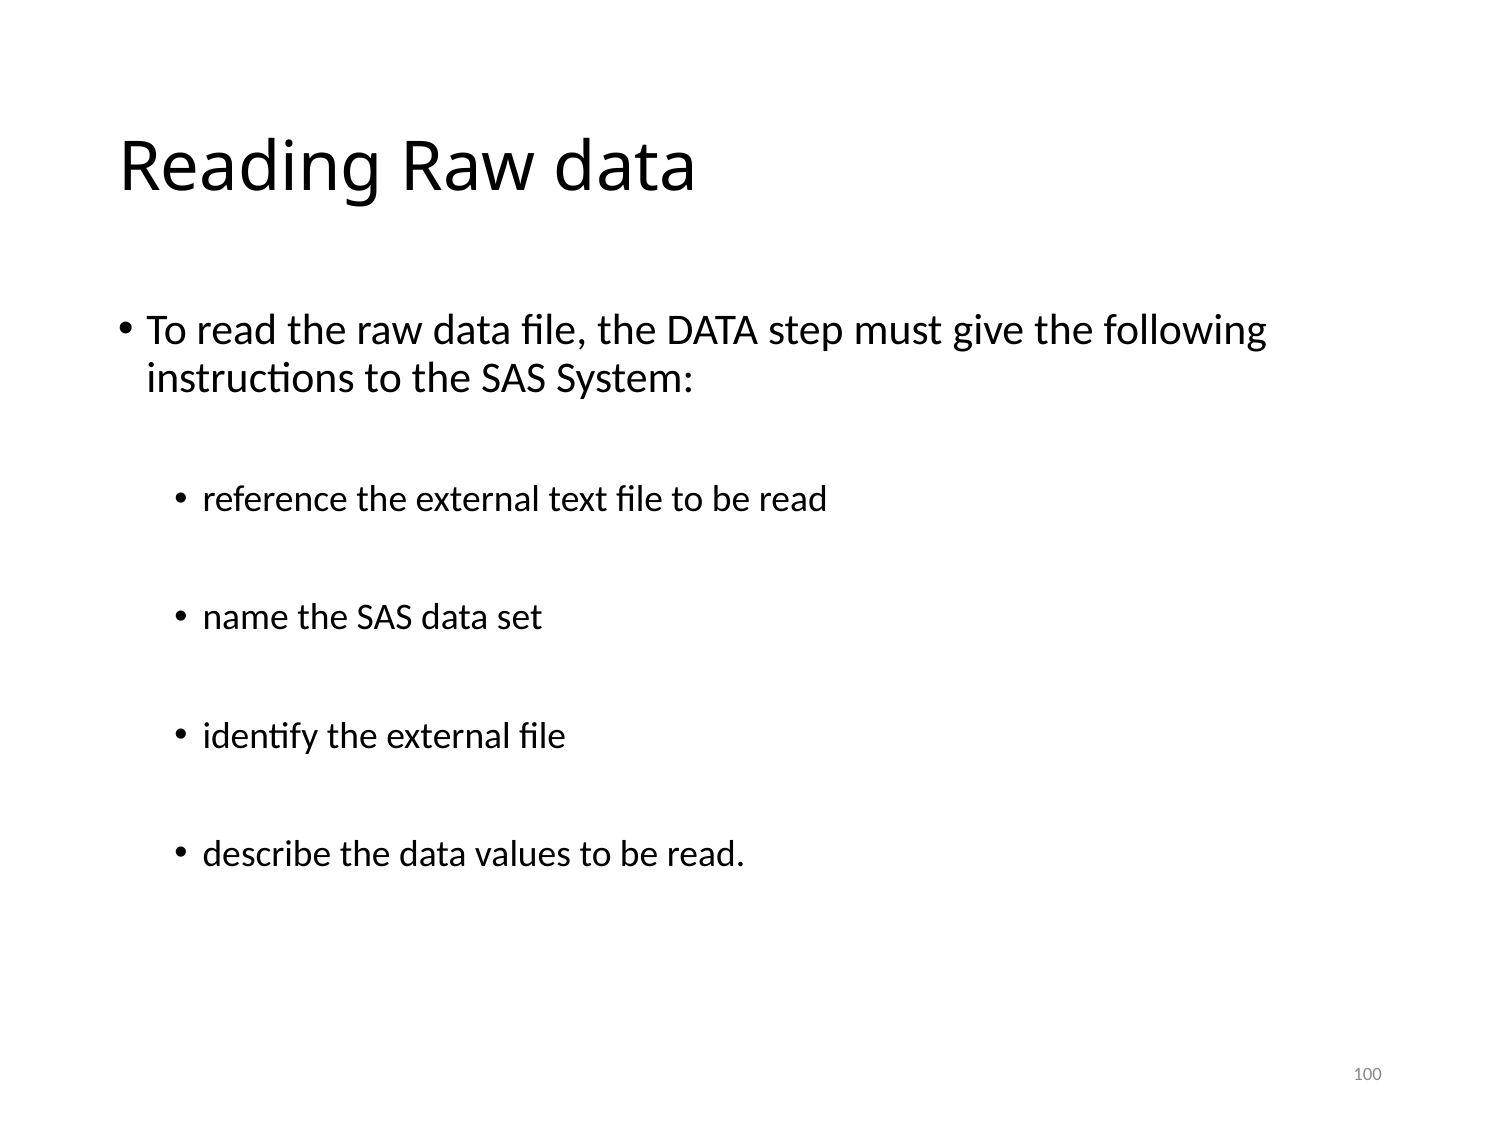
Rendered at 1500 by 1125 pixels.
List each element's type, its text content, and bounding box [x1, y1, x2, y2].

slide_number 100 [1059, 1042, 1397, 1103]
title Reading Raw data [103, 59, 1397, 278]
list To read the raw data file, the DATA step must give the following instructions to the SAS System: reference the external text file to be read name the SAS data set identify the external file describe the data values to be read. [103, 299, 1397, 1014]
